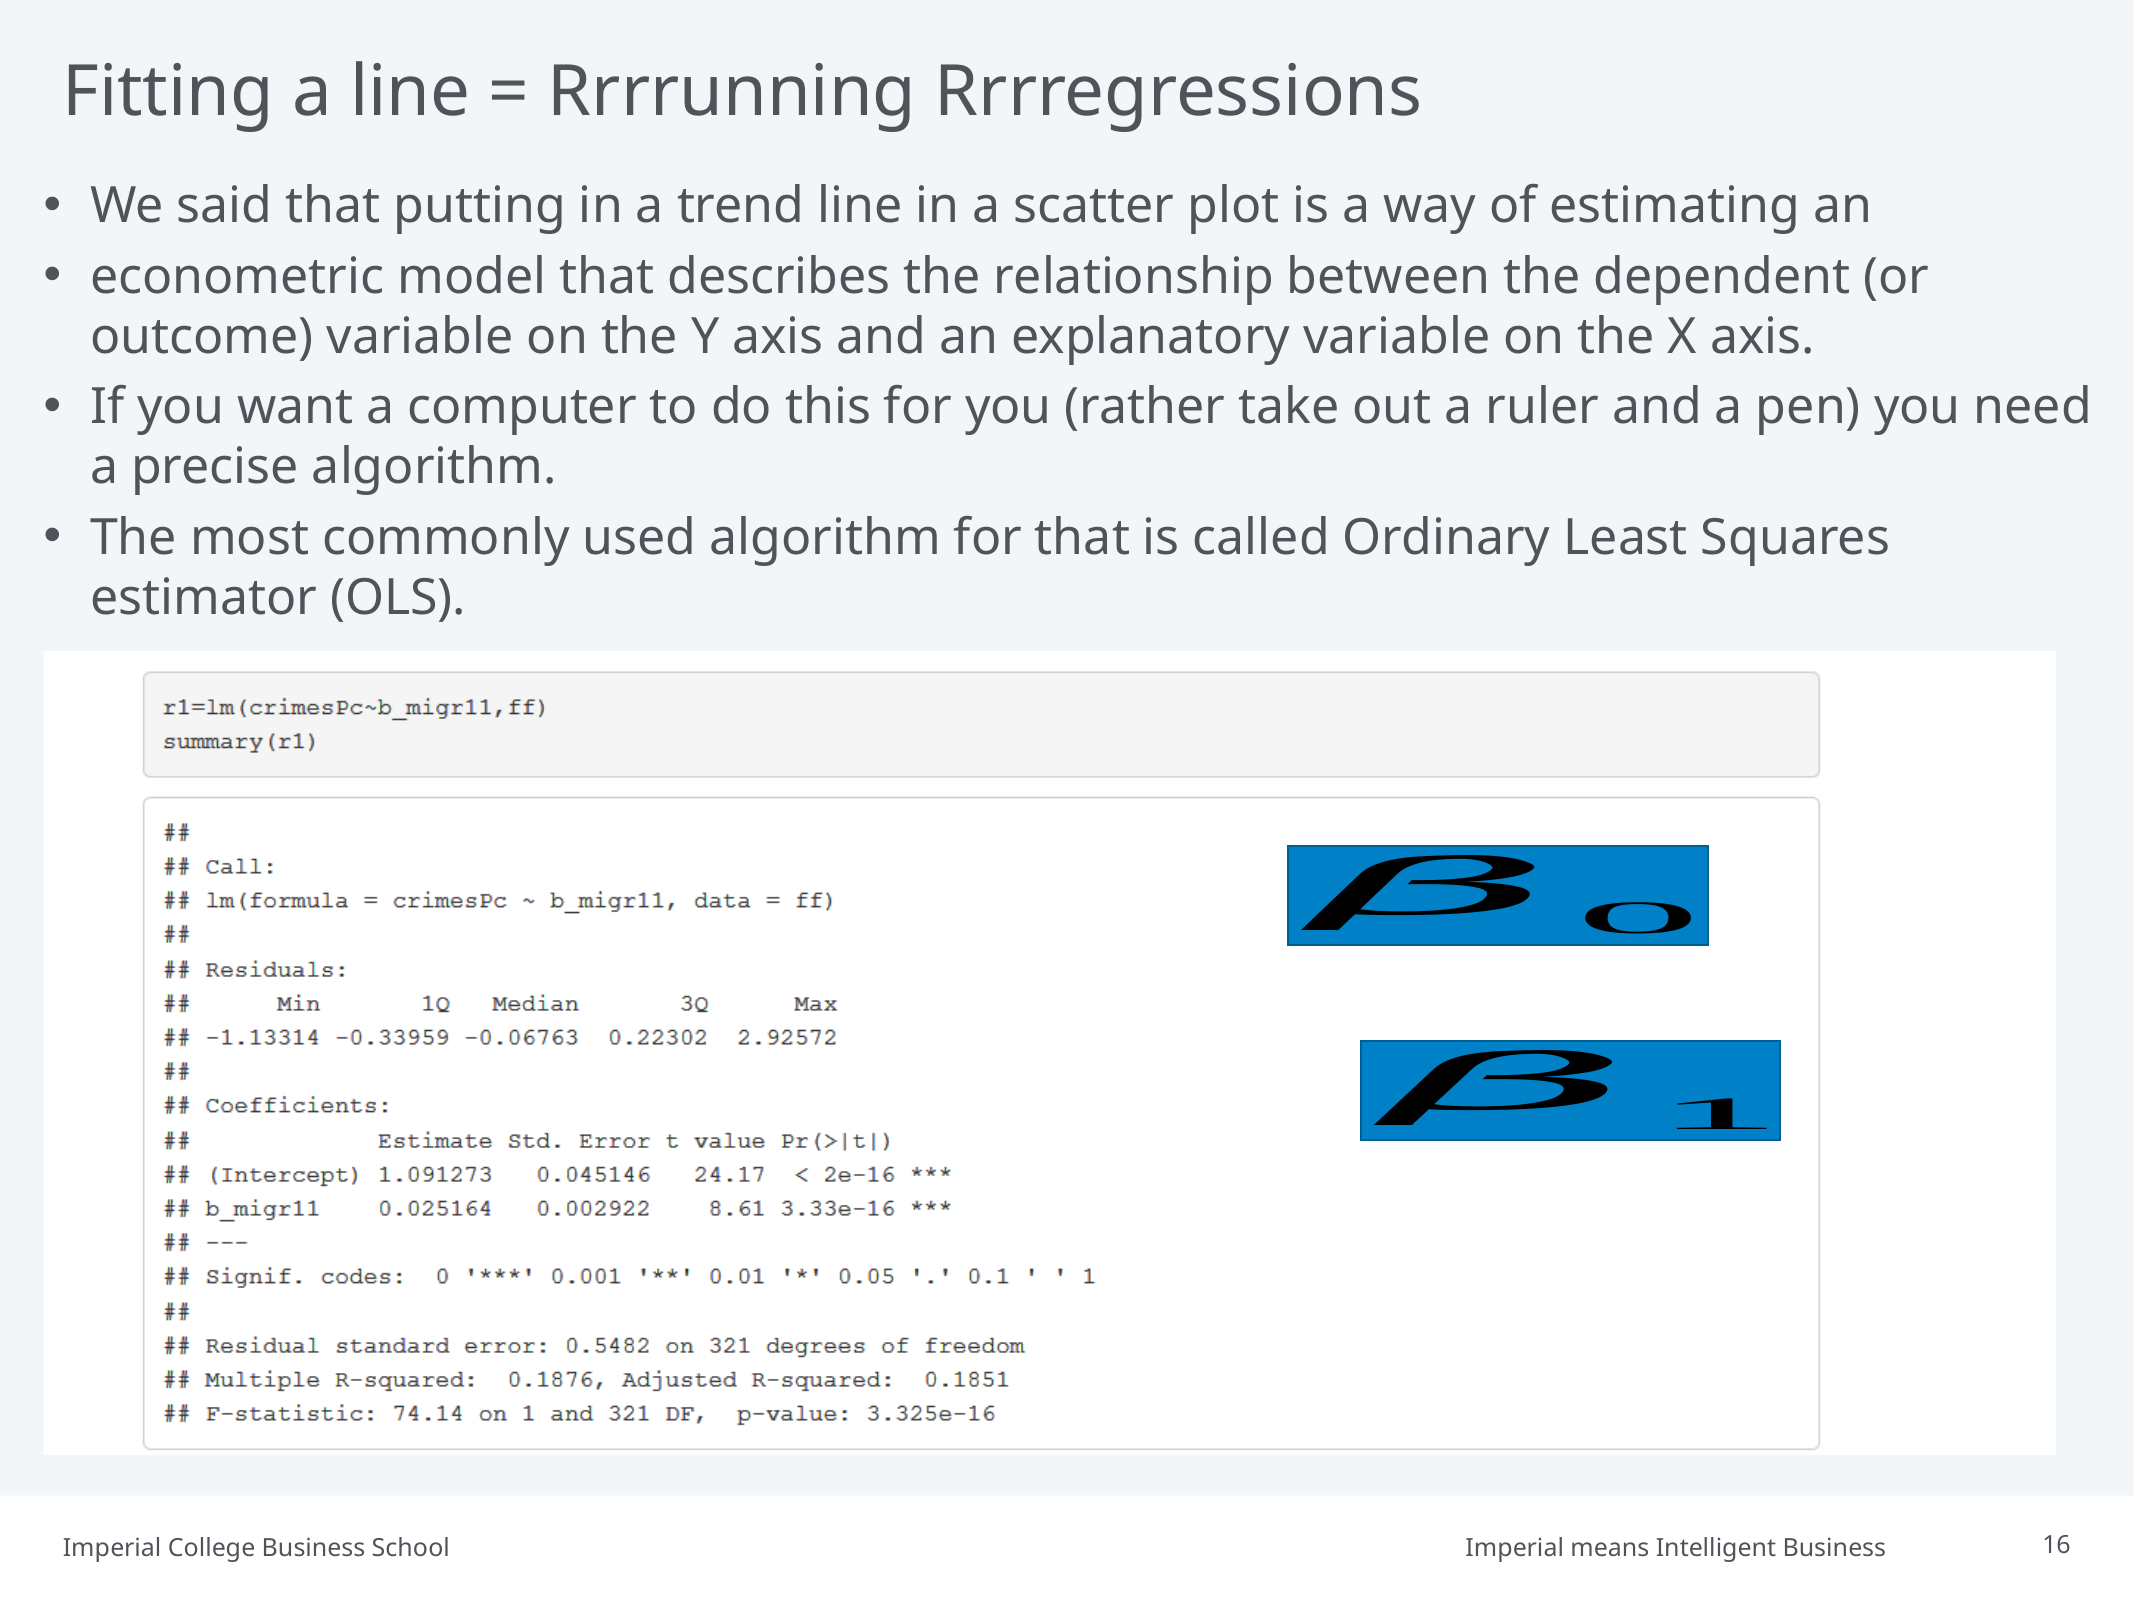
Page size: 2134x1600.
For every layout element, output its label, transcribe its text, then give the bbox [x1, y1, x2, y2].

title Fitting a line = Rrrrunning Rrrregressions [62, 50, 2071, 172]
text_box We said that putting in a trend line in a scatter plot is a way of estimating an econometric model that describes the relationship between the dependent (or outcome) variable on the Y axis and an explanatory variable on the X axis. If you want a computer to do this for you (rather take out a ruler and a pen) you need a precise algorithm. The most commonly used algorithm for that is called Ordinary Least Squares estimator (OLS). [43, 172, 2105, 695]
picture [43, 651, 2056, 1455]
